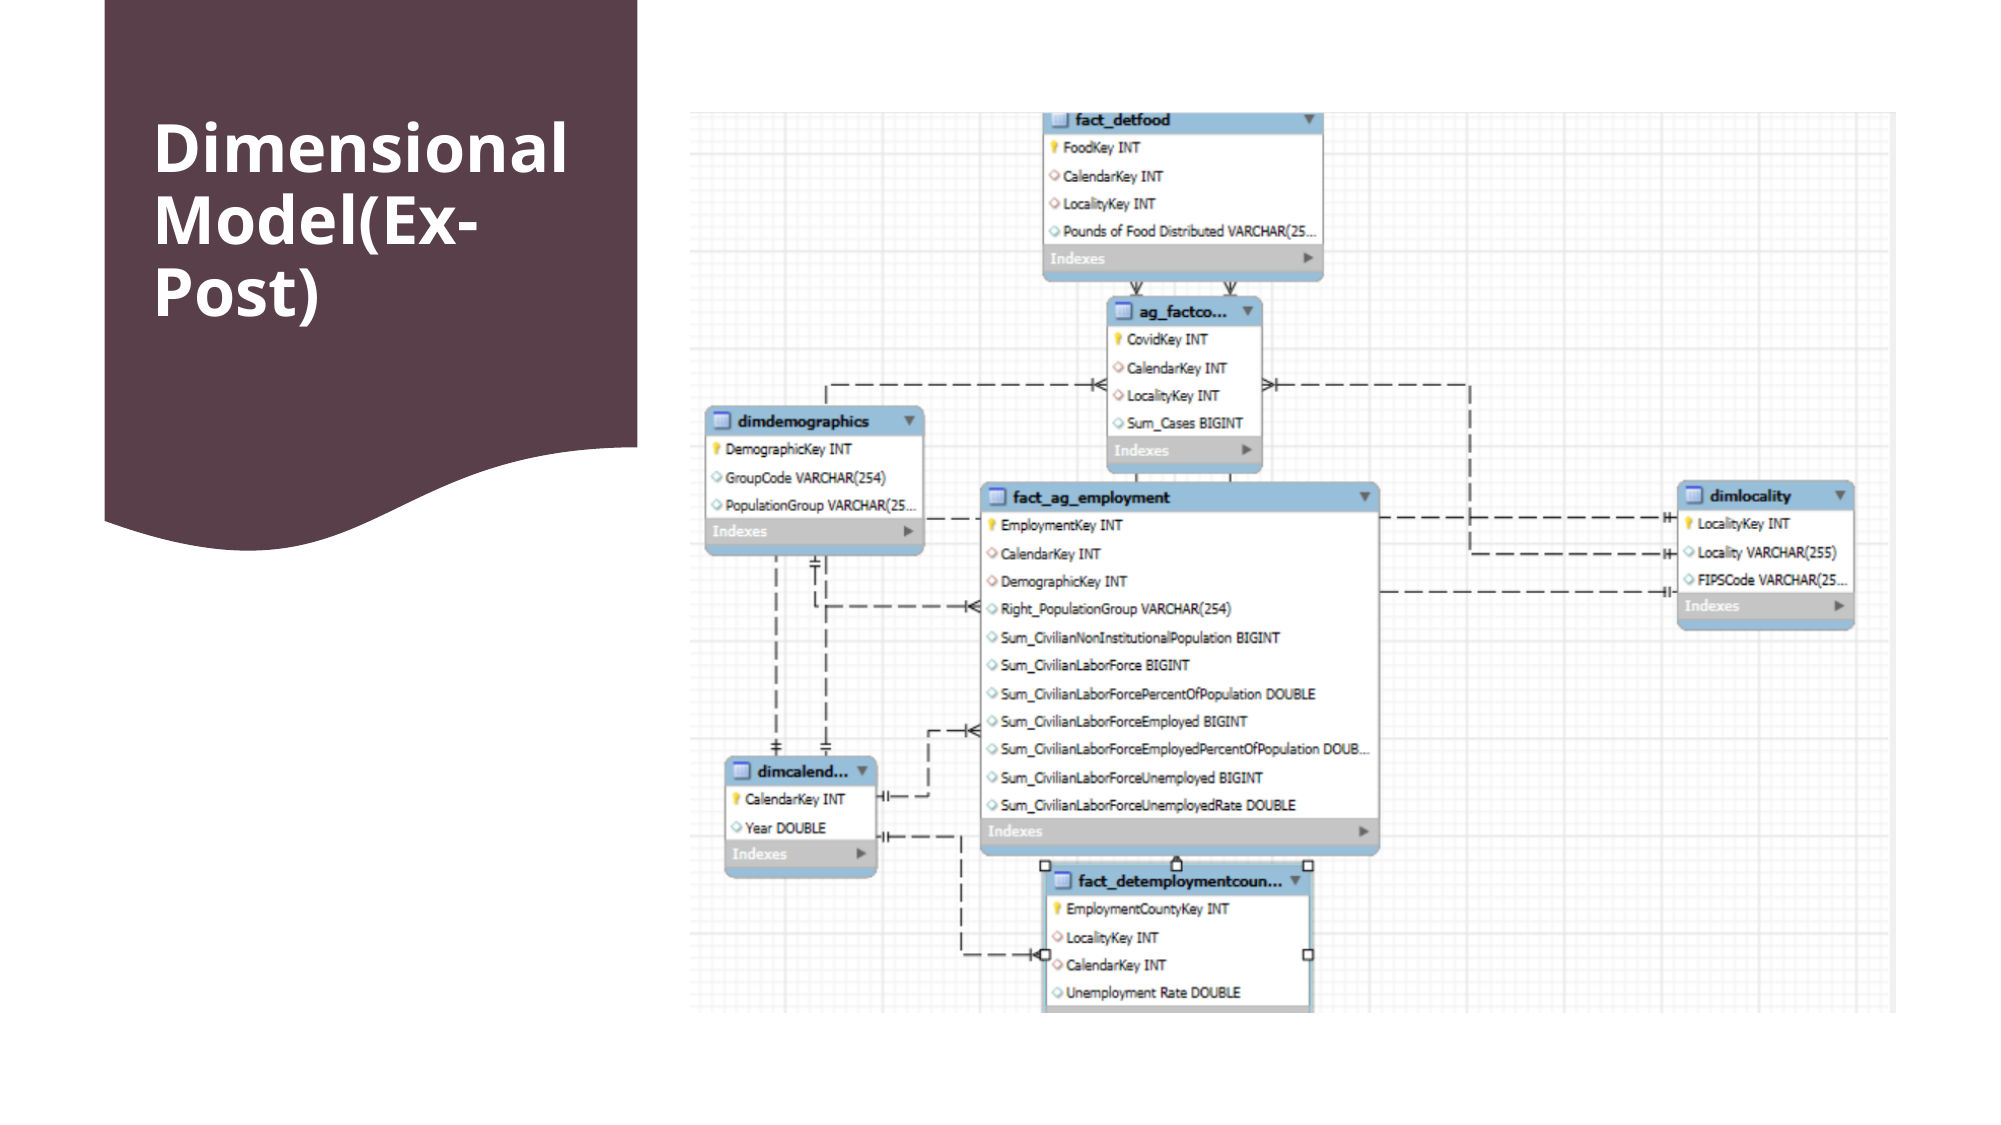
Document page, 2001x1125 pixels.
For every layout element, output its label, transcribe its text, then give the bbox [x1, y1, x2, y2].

text_box [103, 0, 640, 553]
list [689, 111, 1897, 1014]
title Dimensional Model(Ex-Post) [137, 28, 604, 417]
